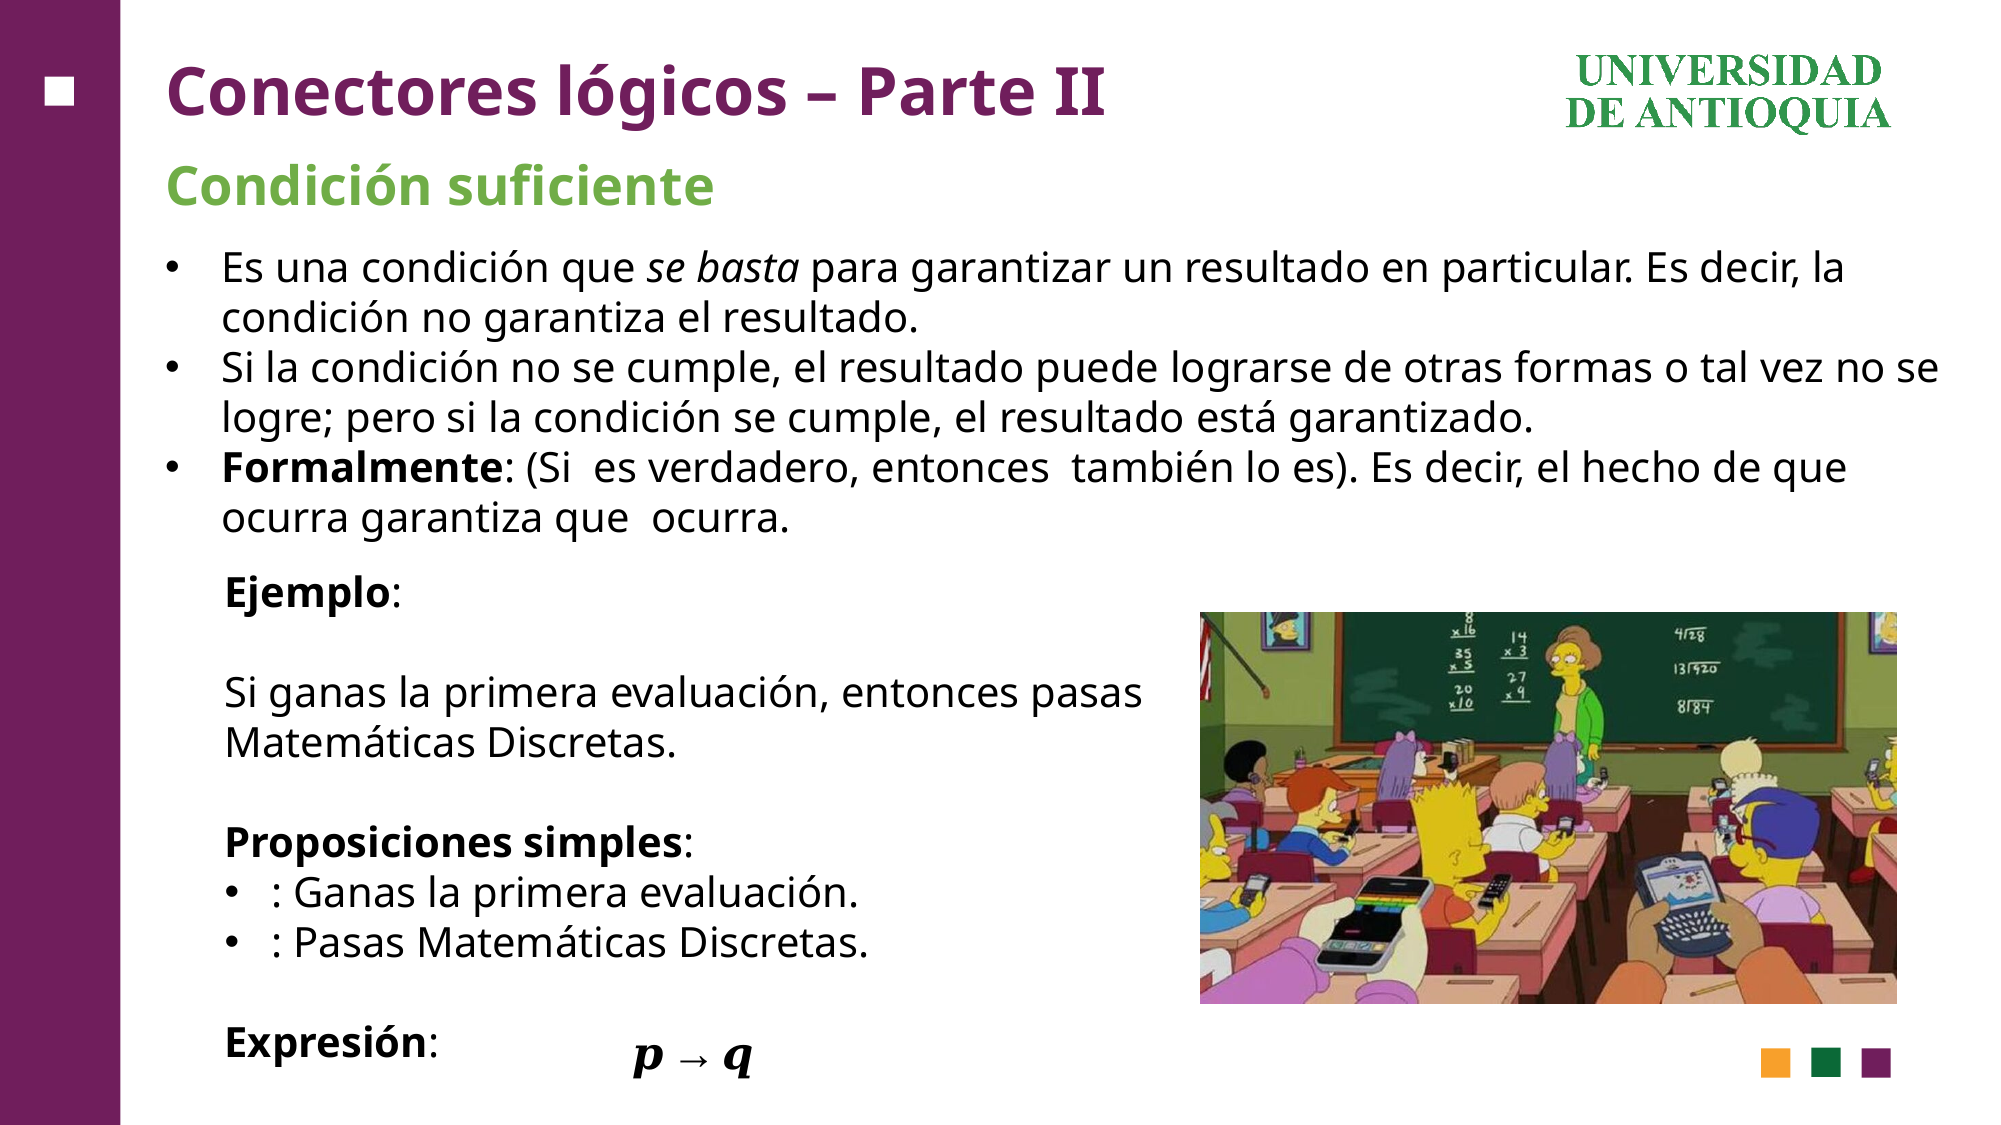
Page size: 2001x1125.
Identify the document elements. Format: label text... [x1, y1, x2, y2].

picture [1542, 32, 1914, 143]
picture [1199, 611, 1897, 1005]
title Conectores lógicos – Parte II [150, 15, 1513, 143]
text_box Condición suficiente [150, 143, 1963, 224]
